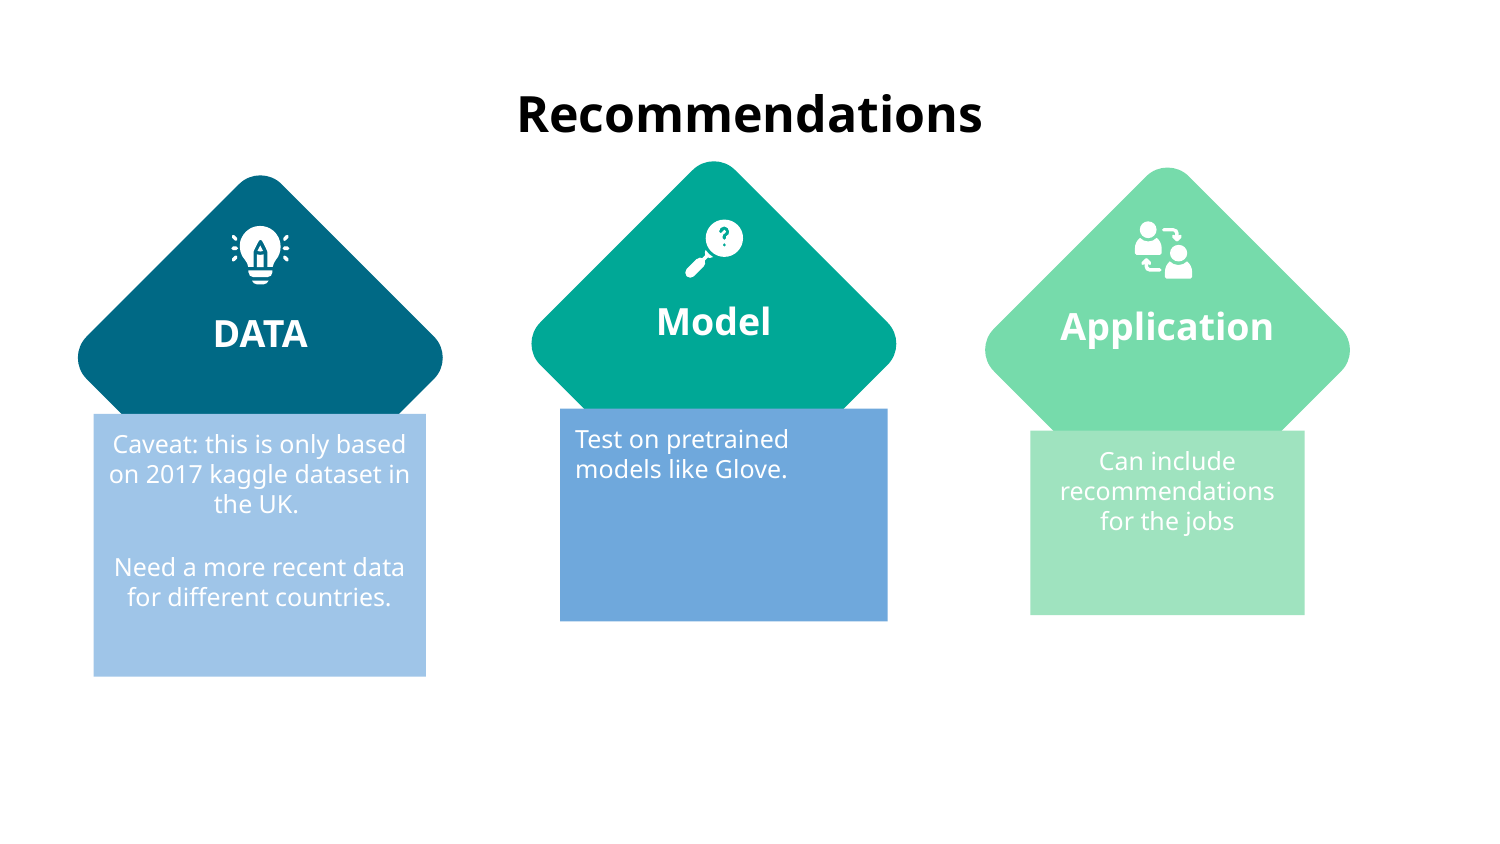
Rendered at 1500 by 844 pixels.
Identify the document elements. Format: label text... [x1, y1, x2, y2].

title Recommendations [75, 67, 1425, 162]
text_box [528, 161, 900, 622]
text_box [981, 167, 1354, 616]
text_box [74, 175, 446, 677]
